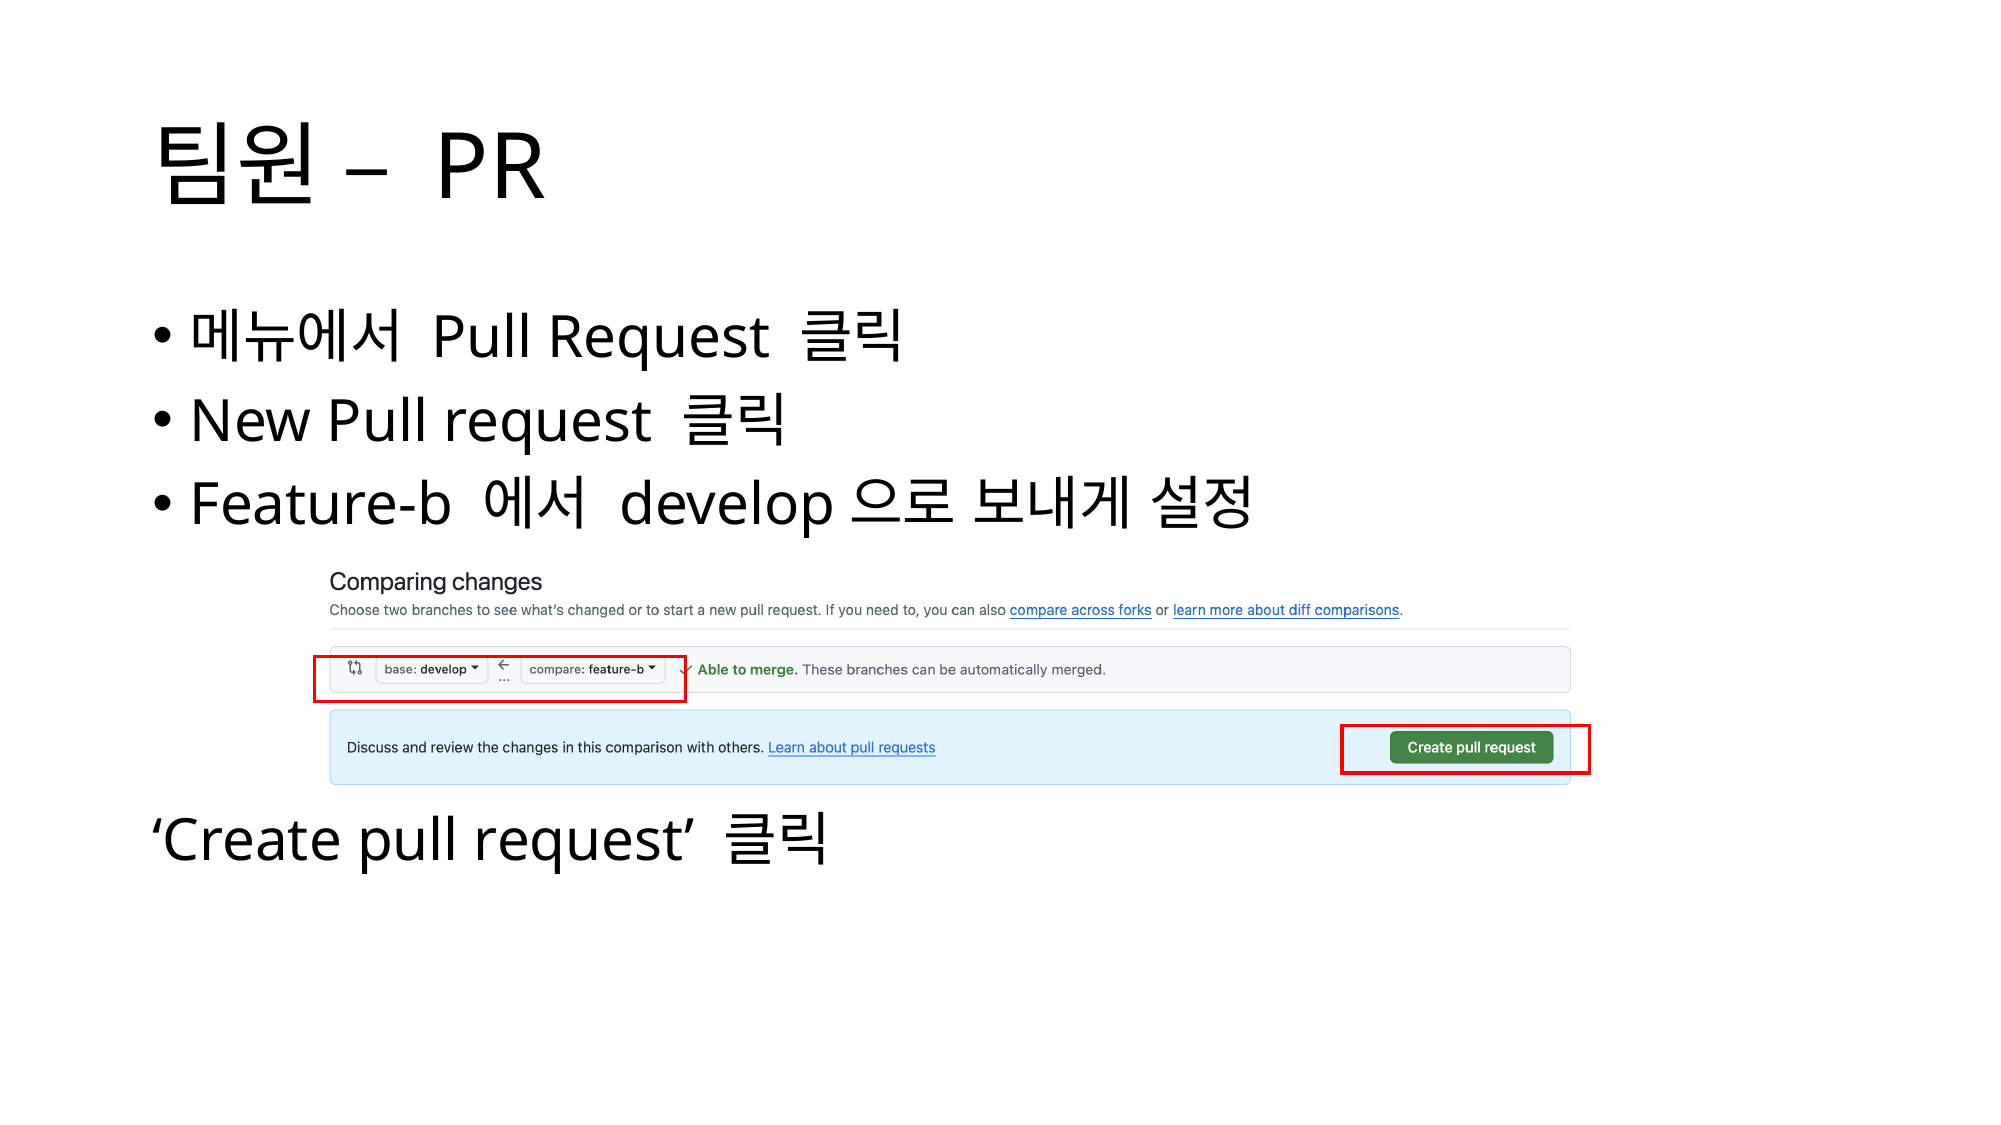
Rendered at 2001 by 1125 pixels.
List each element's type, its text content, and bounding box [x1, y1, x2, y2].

picture [313, 561, 1590, 795]
list 메뉴에서 Pull Request 클릭 New Pull request 클릭 Feature-b 에서 develop으로 보내게 설정 ‘Create pull request’ 클릭 [137, 299, 1863, 1014]
title 팀원 – PR [137, 59, 1863, 278]
